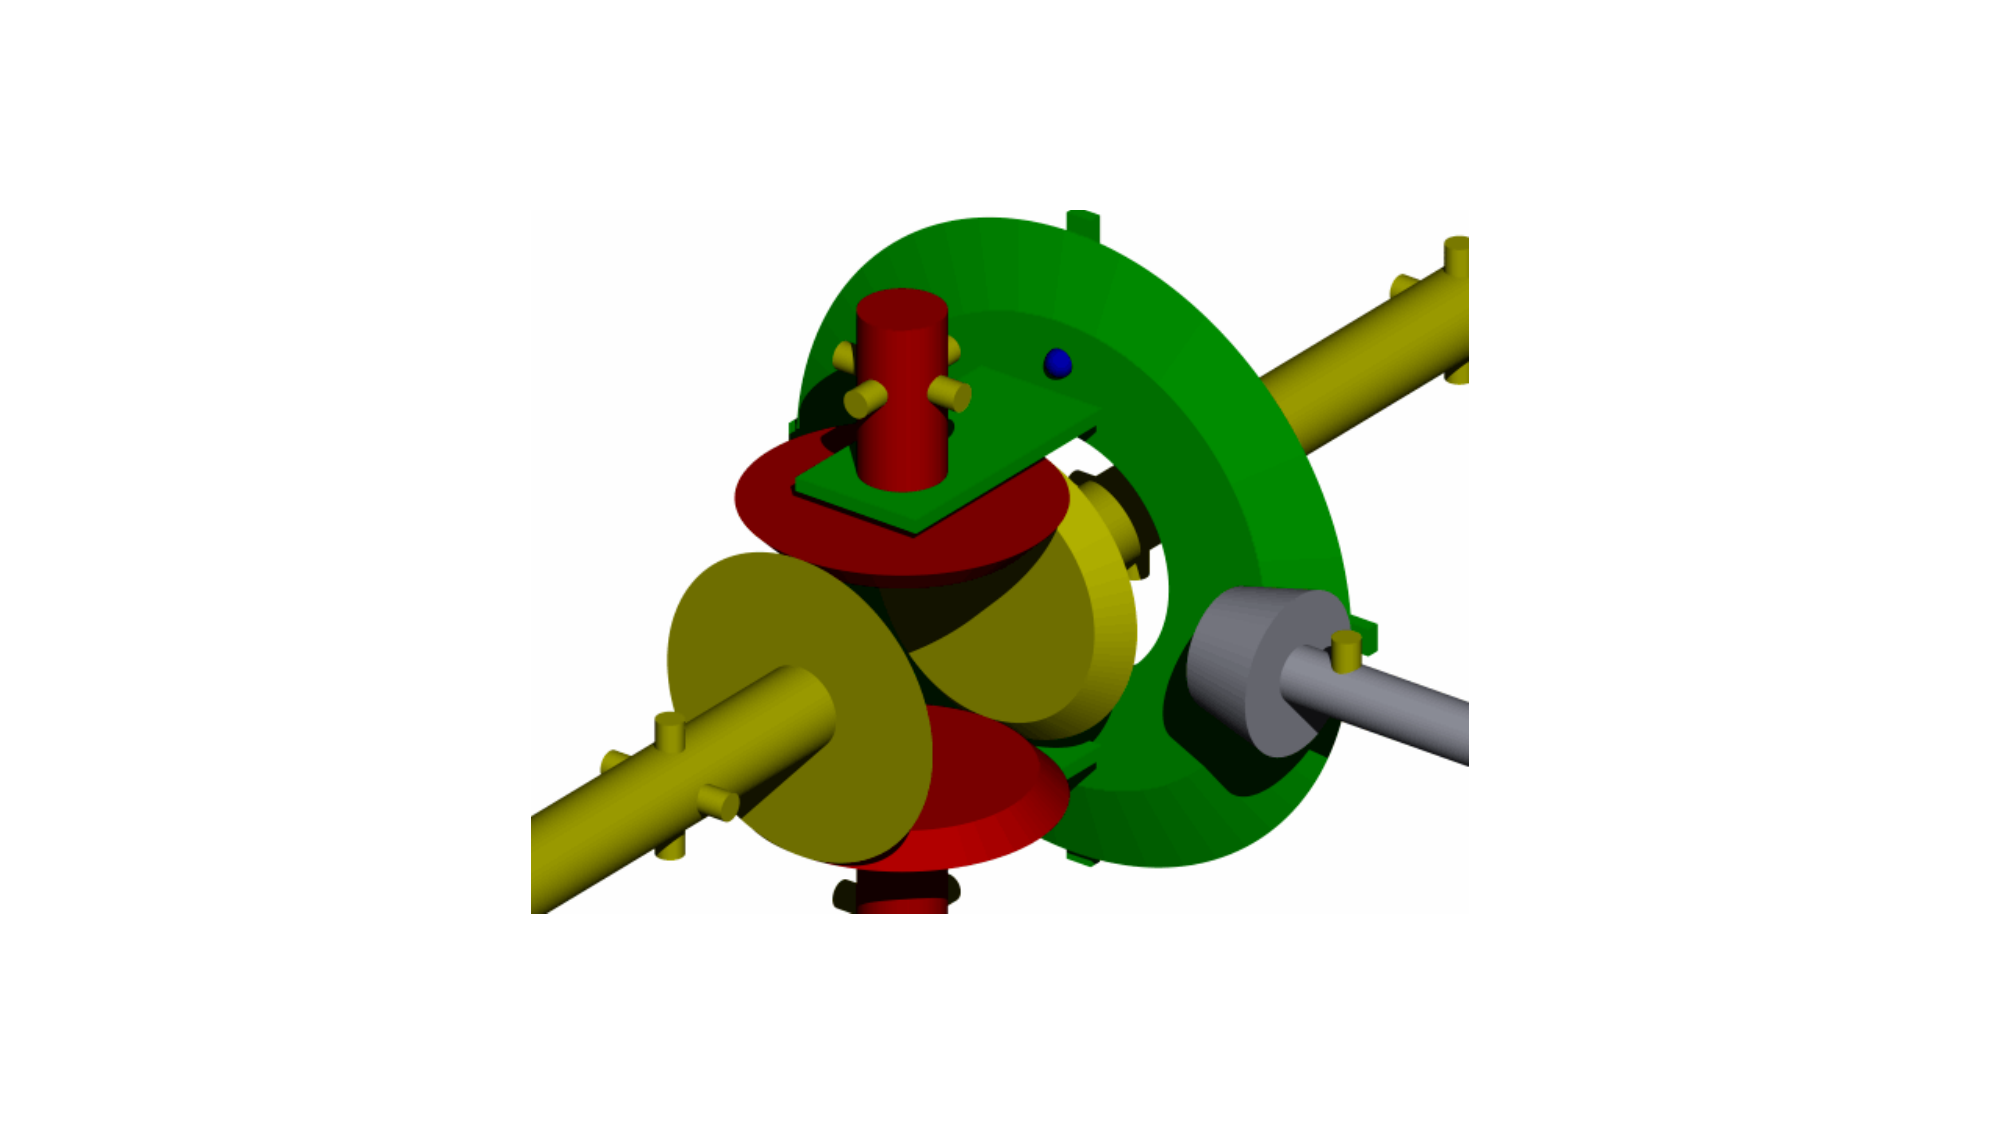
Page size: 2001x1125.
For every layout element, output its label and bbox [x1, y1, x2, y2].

picture [531, 210, 1469, 914]
